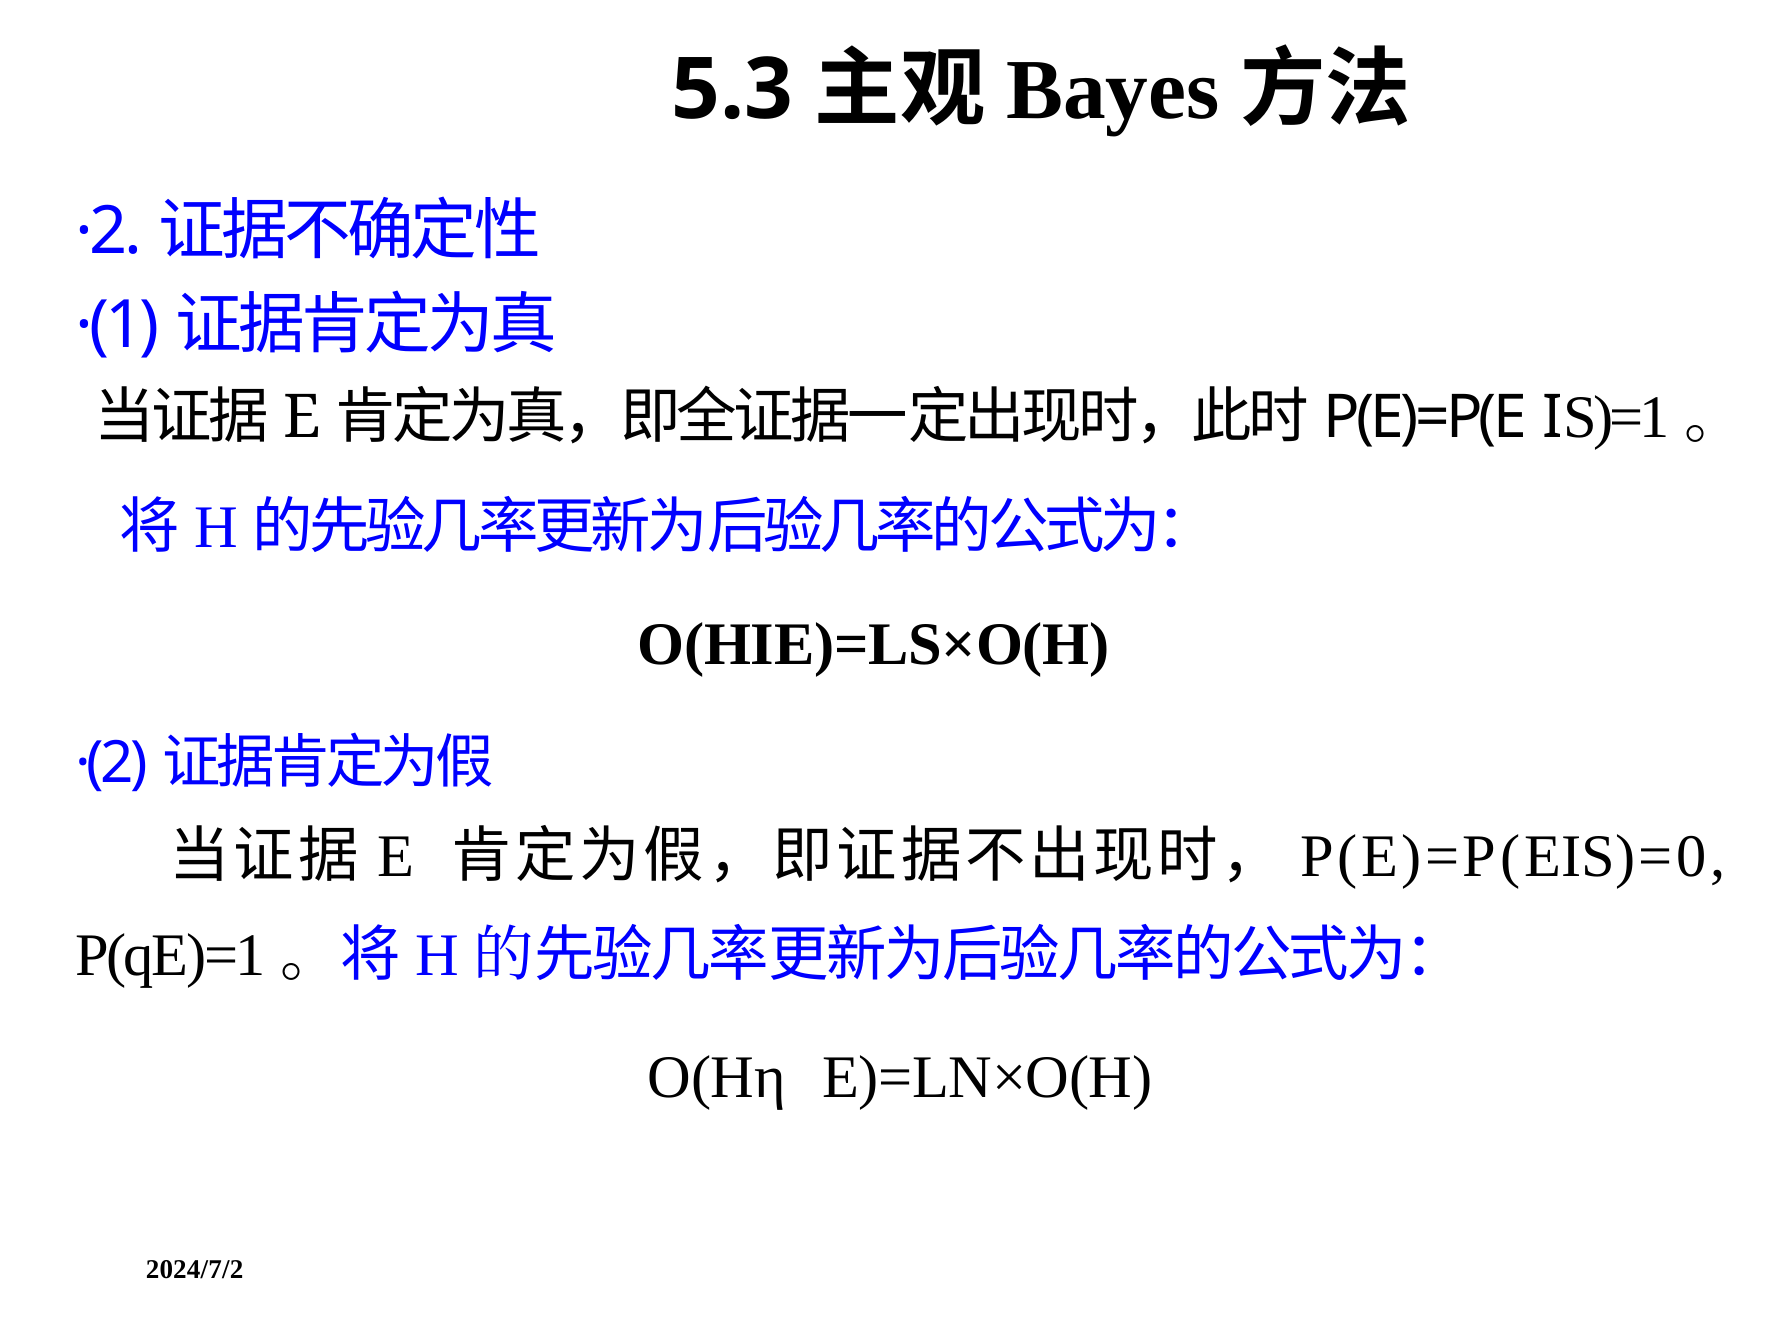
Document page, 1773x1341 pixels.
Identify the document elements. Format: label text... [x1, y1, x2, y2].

text_box 5.3主观Bayes方法 ·2.证据不确定性 ·(1)证据肯定为真 当证据E肯定为真，即全证据一定出现时，此时P(E)=P(E IS)=1。 将H的先验几率更新为后验几率的公式为： O(HIE)=LS×O(H) ·(2)证据肯定为假 当证据E 肯定为假，即证据不出现时，P(E)=P(EIS)=0, P(qE)=1。将H的先验几率更新为后验几率的公式为： O(Hη E)=LN×O(H) [72, 40, 1745, 1111]
text_box 2024/7/2 [143, 1255, 248, 1286]
